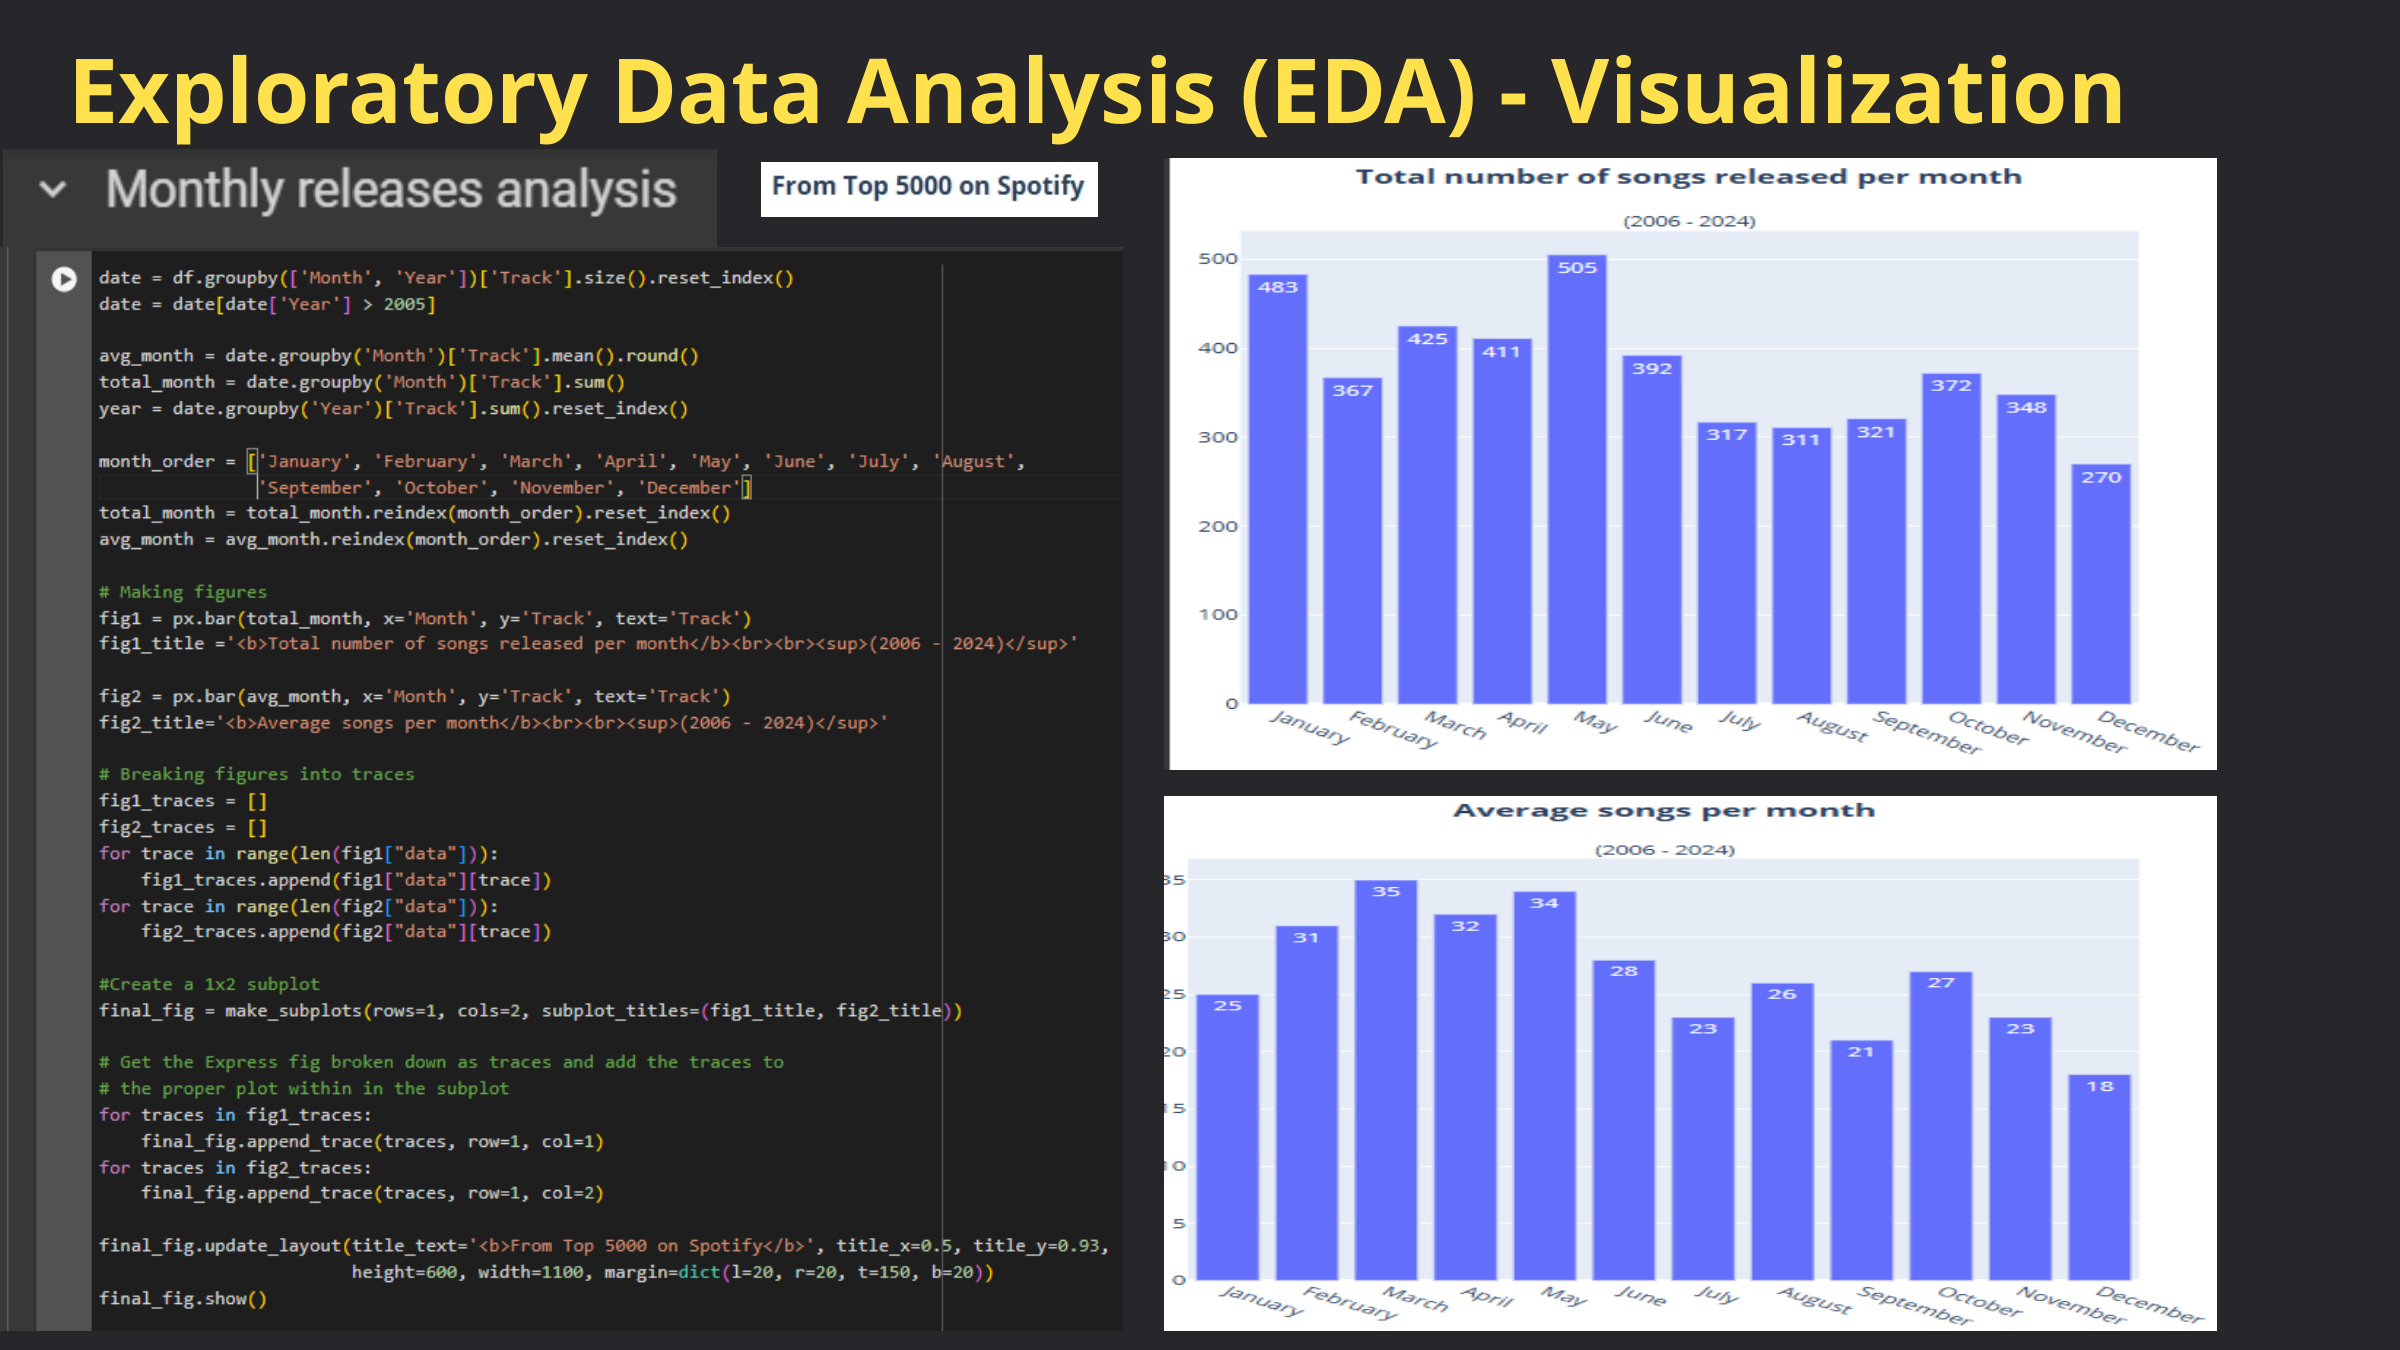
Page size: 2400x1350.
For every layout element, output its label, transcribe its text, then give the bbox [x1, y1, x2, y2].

picture [0, 149, 1123, 1331]
picture [761, 162, 1098, 218]
text_box Exploratory Data Analysis (EDA) - Visualization [68, 28, 2358, 141]
picture [1164, 158, 2218, 770]
picture [1164, 796, 2218, 1331]
